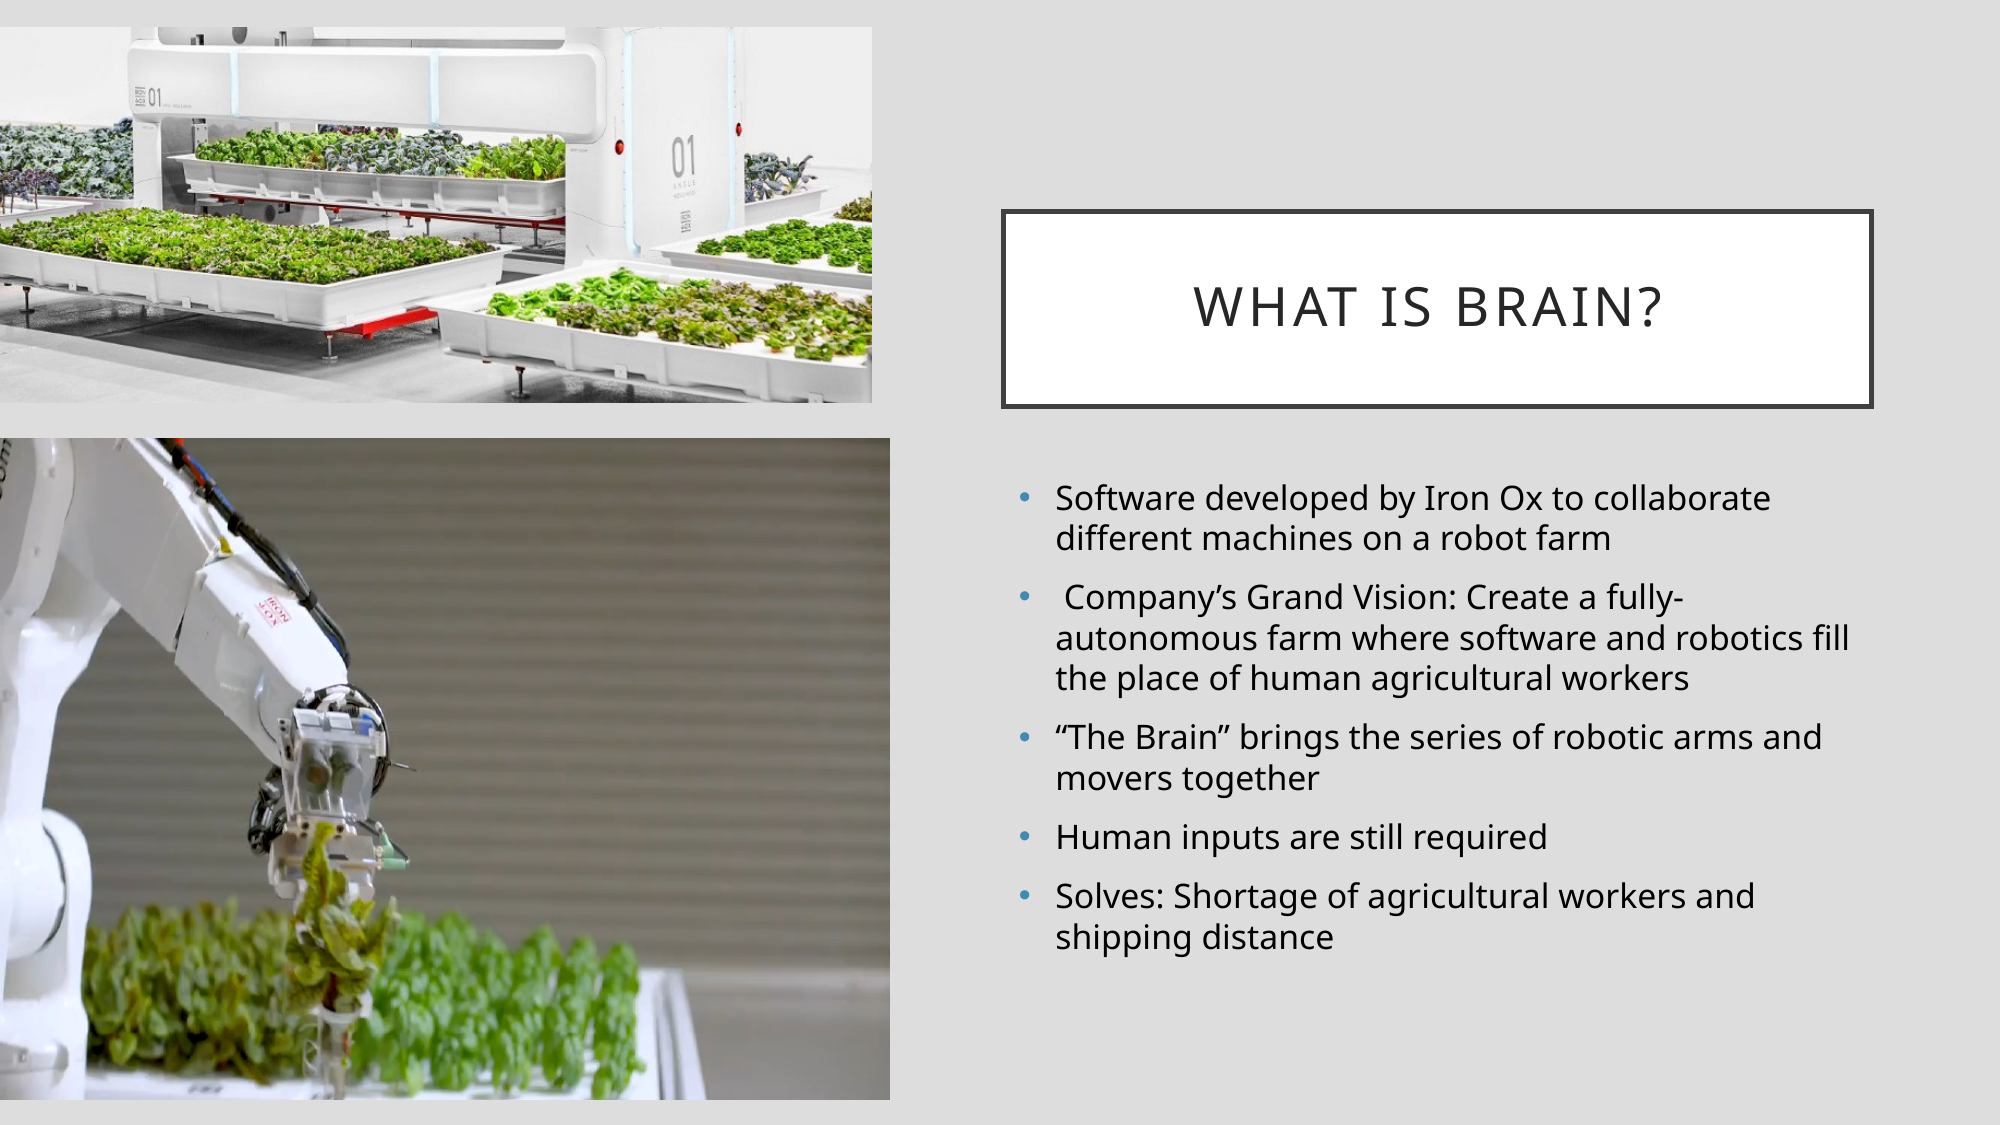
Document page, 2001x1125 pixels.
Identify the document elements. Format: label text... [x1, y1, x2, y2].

list Software developed by Iron Ox to collaborate different machines on a robot farm Company’s Grand Vision: Create a fully-autonomous farm where software and robotics fill the place of human agricultural workers “The Brain” brings the series of robotic arms and movers together Human inputs are still required Solves: Shortage of agricultural workers and shipping distance [1003, 468, 1871, 969]
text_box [0, 437, 891, 1101]
picture [0, 27, 872, 403]
title WHAT IS BRAIN? [1001, 209, 1874, 409]
